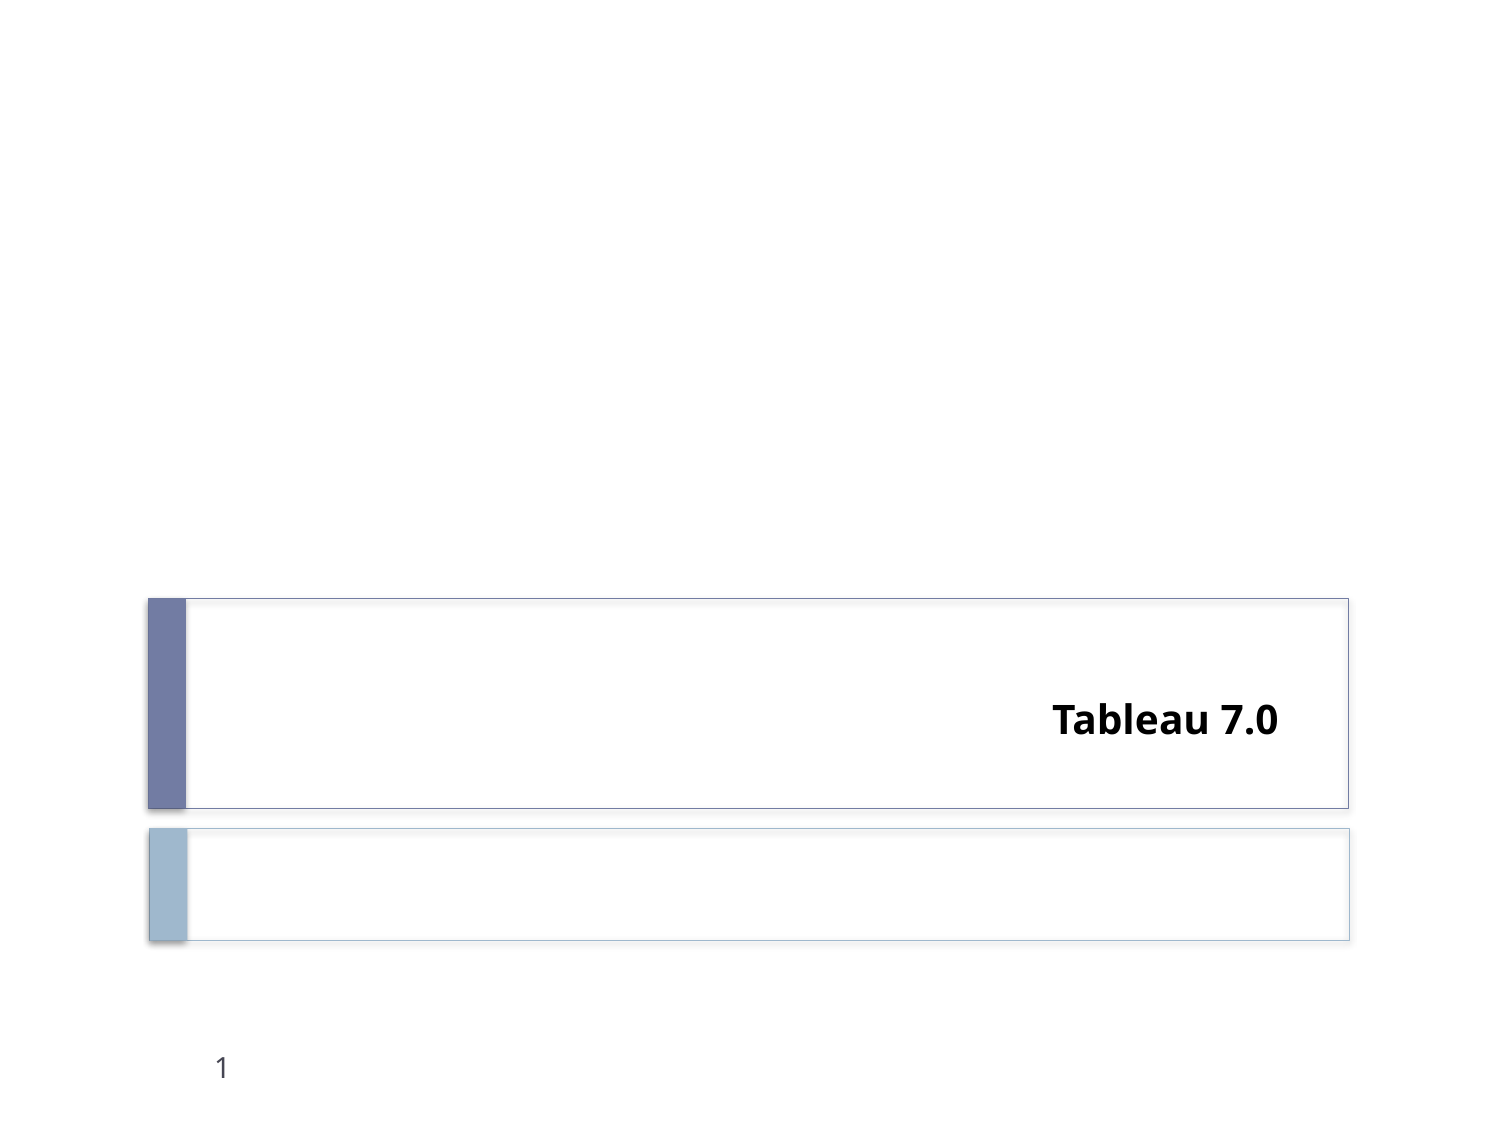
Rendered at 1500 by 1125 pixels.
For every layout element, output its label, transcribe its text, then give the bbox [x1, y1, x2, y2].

title Tableau 7.0 [200, 637, 1325, 800]
slide_number 1 [199, 1042, 400, 1103]
